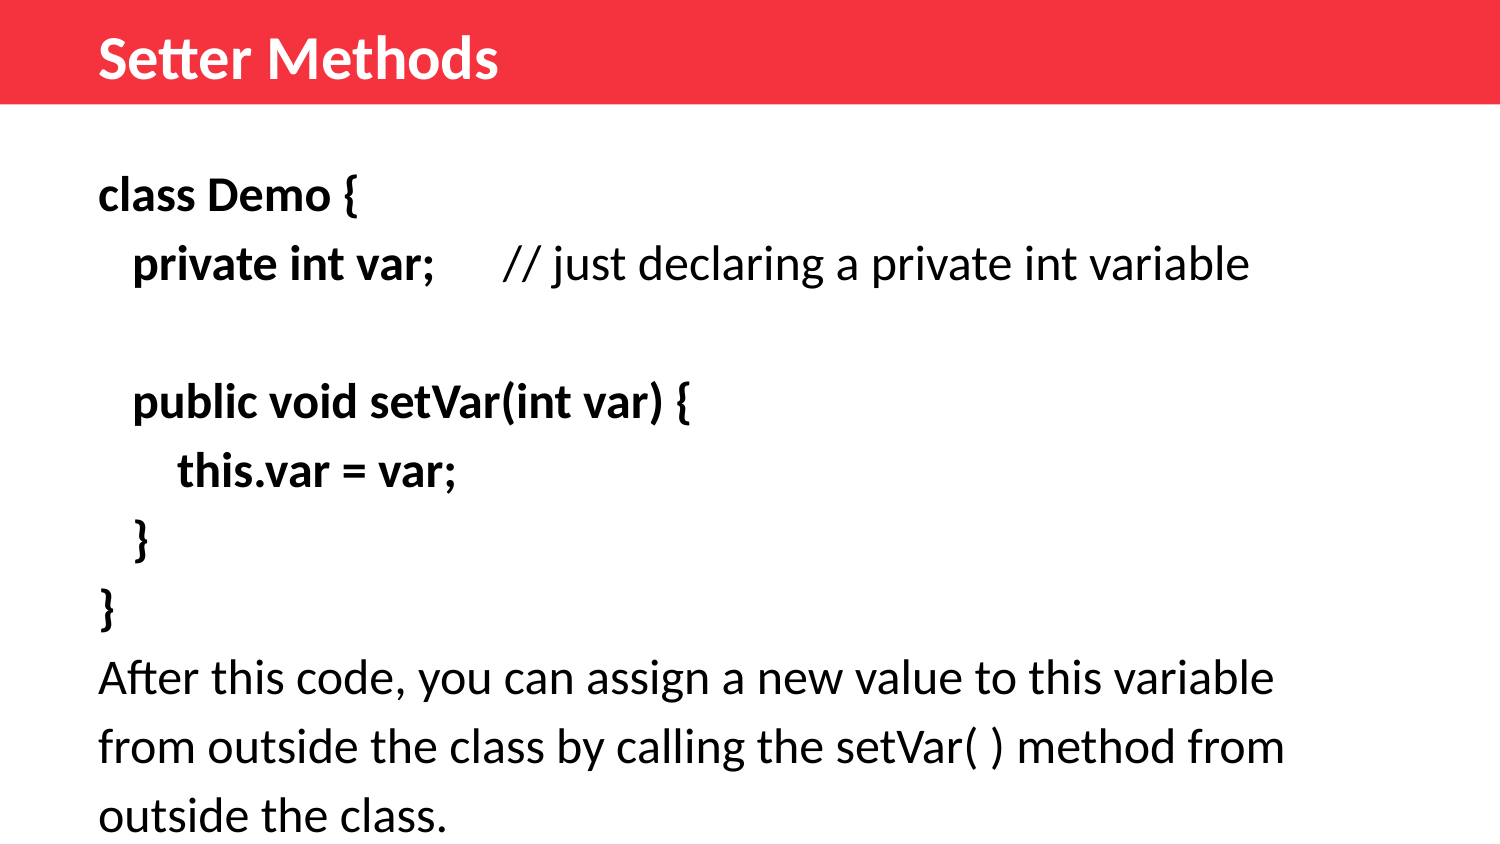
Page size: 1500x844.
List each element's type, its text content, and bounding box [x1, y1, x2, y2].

text_box class Demo { private int var; // just declaring a private int variable public void setVar(int var) { this.var = var; } } After this code, you can assign a new value to this variable from outside the class by calling the setVar( ) method from outside the class. [83, 137, 1398, 559]
text_box Setter Methods [83, 2, 1060, 138]
text_box [0, 0, 1500, 105]
